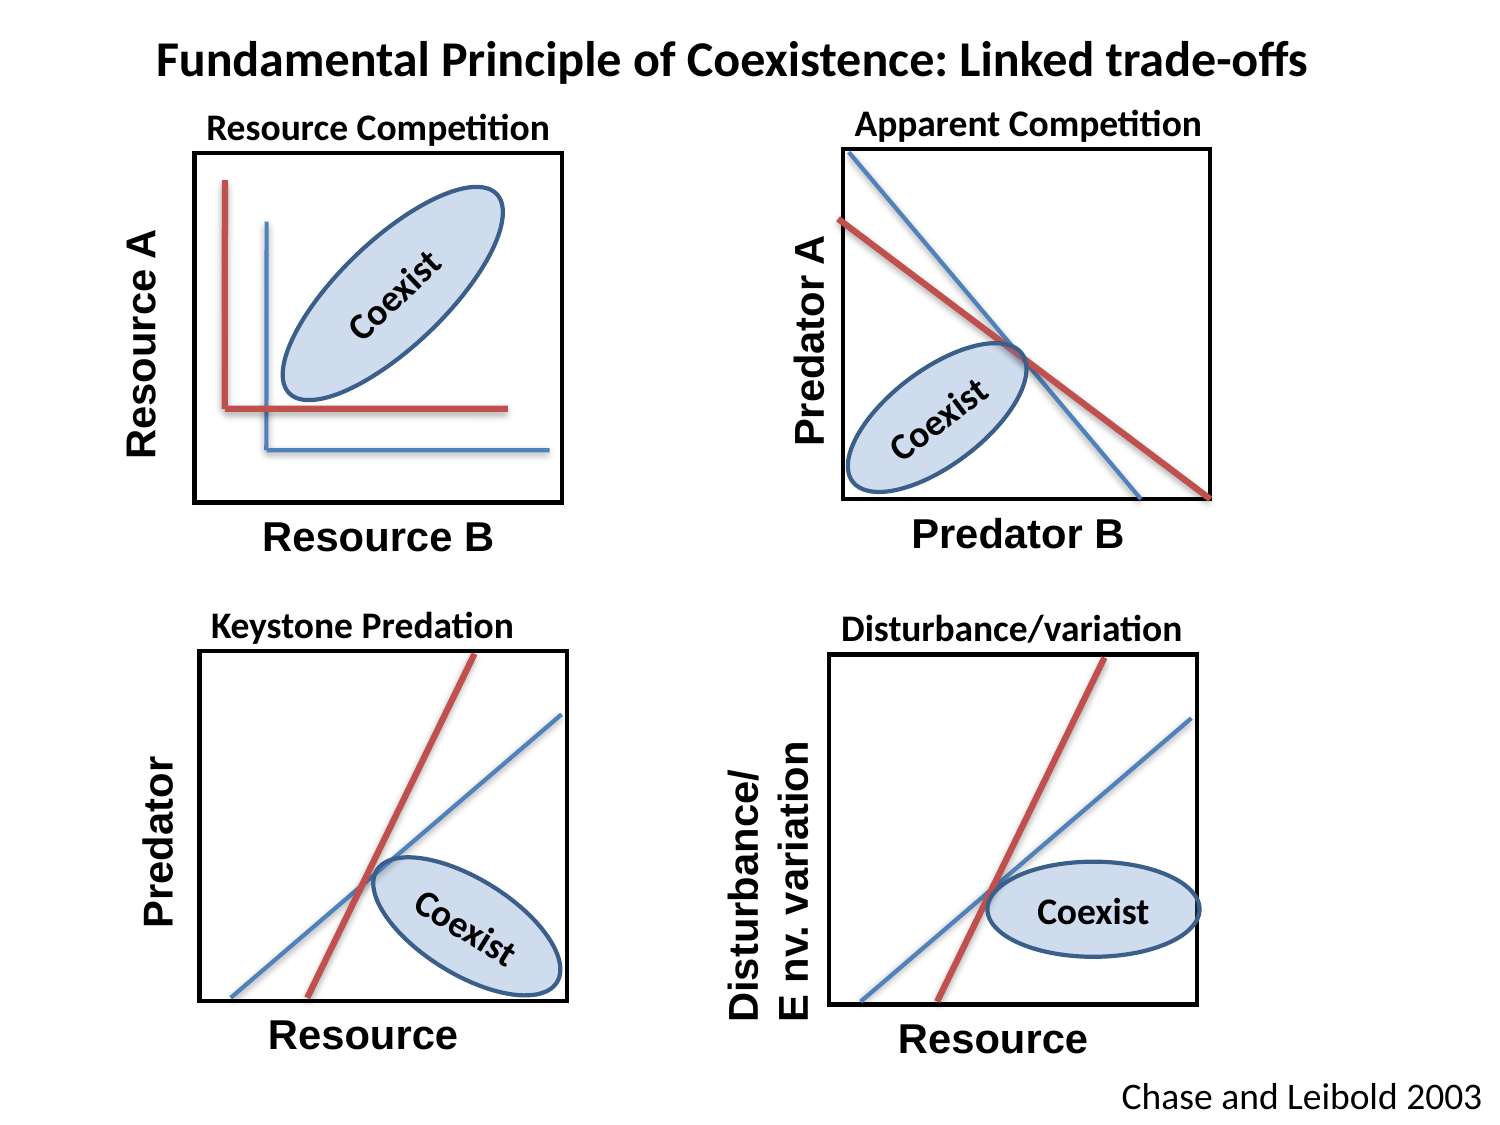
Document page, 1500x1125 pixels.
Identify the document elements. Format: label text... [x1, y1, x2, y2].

text_box [829, 657, 1100, 1005]
text_box [264, 221, 269, 404]
text_box [317, 650, 568, 1001]
text_box Coexist [845, 341, 1029, 495]
text_box [229, 891, 352, 1000]
text_box [946, 921, 1197, 1005]
text_box Coexist [280, 184, 505, 403]
text_box [1042, 386, 1143, 500]
text_box Keystone Predation [196, 593, 530, 653]
text_box Predator B [896, 499, 1140, 564]
text_box [224, 405, 508, 412]
text_box [859, 894, 982, 1004]
text_box Disturbance/ E nv. variation [708, 718, 824, 1038]
text_box Coexist [371, 855, 563, 998]
text_box [264, 421, 269, 449]
text_box [199, 653, 469, 1001]
text_box [855, 152, 1211, 493]
text_box Coexist [985, 859, 1202, 959]
text_box [836, 216, 1007, 342]
text_box Resource B [247, 502, 510, 568]
text_box Predator A [774, 220, 840, 462]
text_box Resource [253, 1000, 474, 1066]
text_box [1018, 657, 1197, 893]
text_box [1027, 357, 1213, 502]
text_box [1072, 409, 1194, 500]
text_box Predator [123, 741, 189, 944]
text_box [1008, 716, 1193, 878]
text_box [842, 235, 1128, 500]
text_box [221, 180, 229, 409]
text_box [266, 448, 550, 453]
text_box Resource Competition [191, 95, 566, 155]
text_box Chase and Leibold 2003 [1106, 1064, 1498, 1125]
text_box Disturbance/variation [826, 596, 1198, 657]
text_box Fundamental Principle of Coexistence: Linked trade-offs [141, 19, 1324, 95]
text_box [391, 712, 563, 857]
text_box [842, 152, 968, 309]
text_box [304, 653, 478, 1000]
text_box Resource [883, 1004, 1104, 1070]
text_box [934, 657, 1108, 1003]
text_box [847, 152, 1014, 344]
text_box Apparent Competition [839, 95, 1218, 152]
text_box [194, 155, 563, 503]
text_box Resource A [106, 214, 172, 475]
